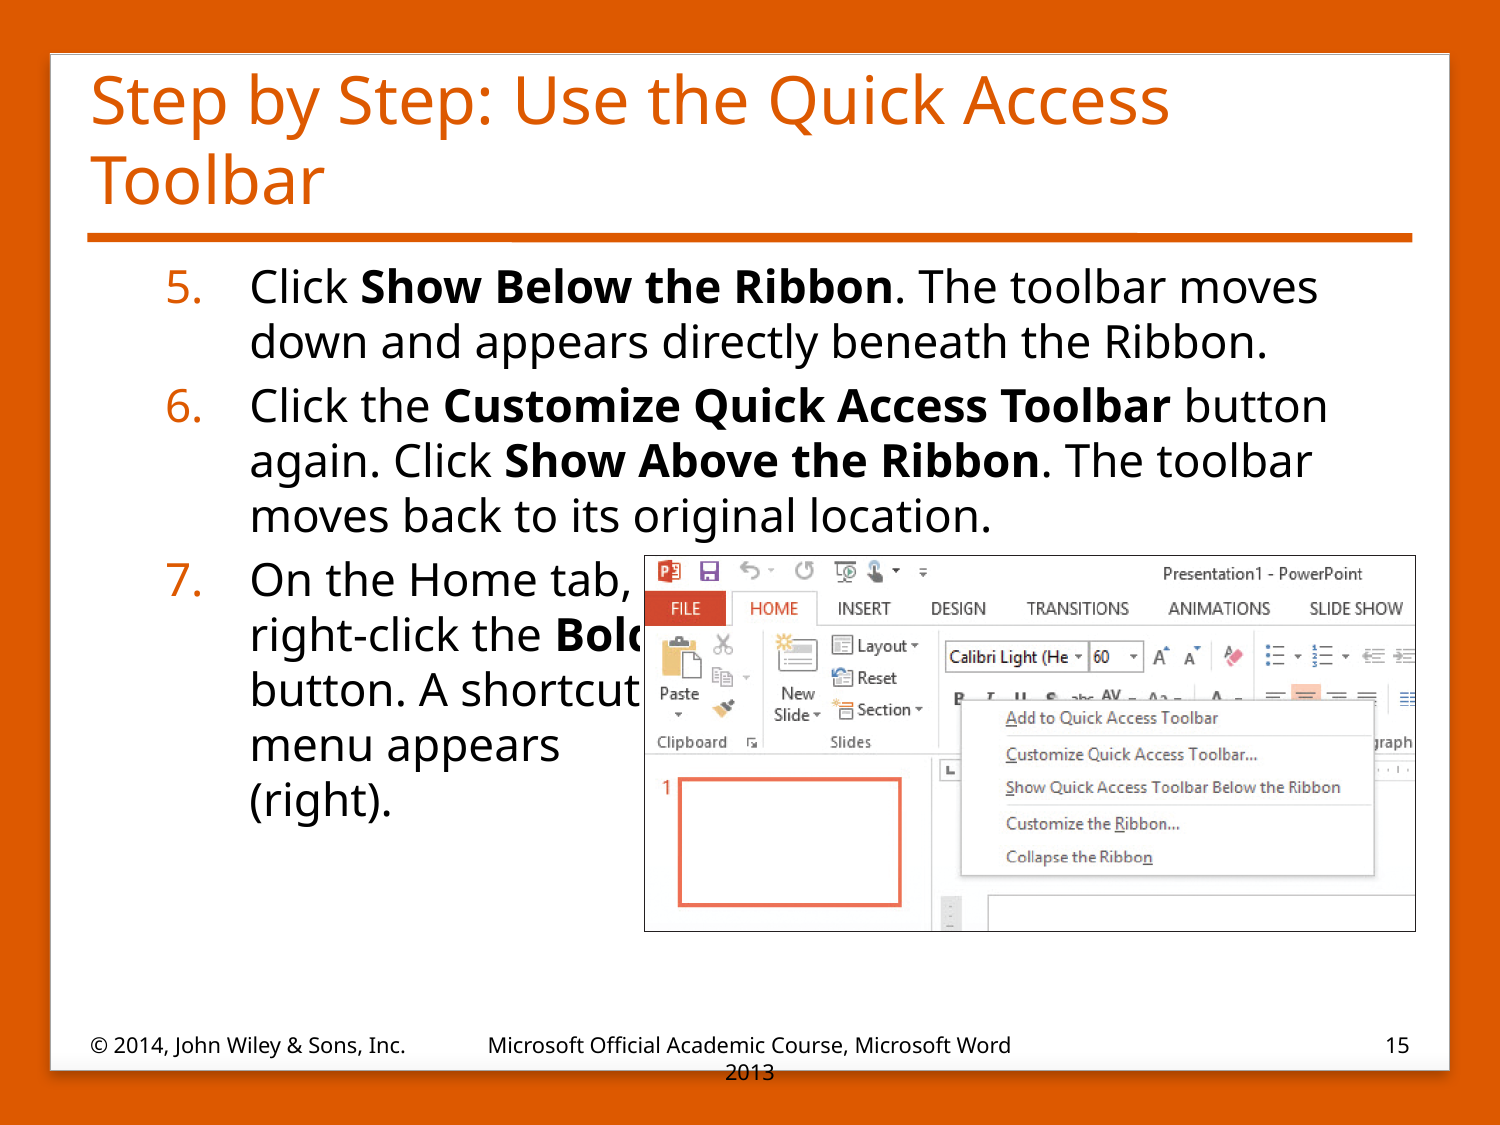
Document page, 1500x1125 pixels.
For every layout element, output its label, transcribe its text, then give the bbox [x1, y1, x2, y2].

list Click Show Below the Ribbon. The toolbar moves down and appears directly beneath the Ribbon. Click the Customize Quick Access Toolbar button again. Click Show Above the Ribbon. The toolbar moves back to its original location. On the Home tab, right-click the Bold button. A shortcut menu appears (right). [75, 249, 1425, 1063]
picture [639, 549, 1426, 941]
slide_number © 2014, John Wiley & Sons, Inc. [74, 1024, 426, 1103]
slide_number 15 [1074, 1024, 1426, 1103]
footer Microsoft Official Academic Course, Microsoft Word 2013 [449, 1024, 1051, 1103]
title Step by Step: Use the Quick Access Toolbar [74, 74, 1426, 226]
